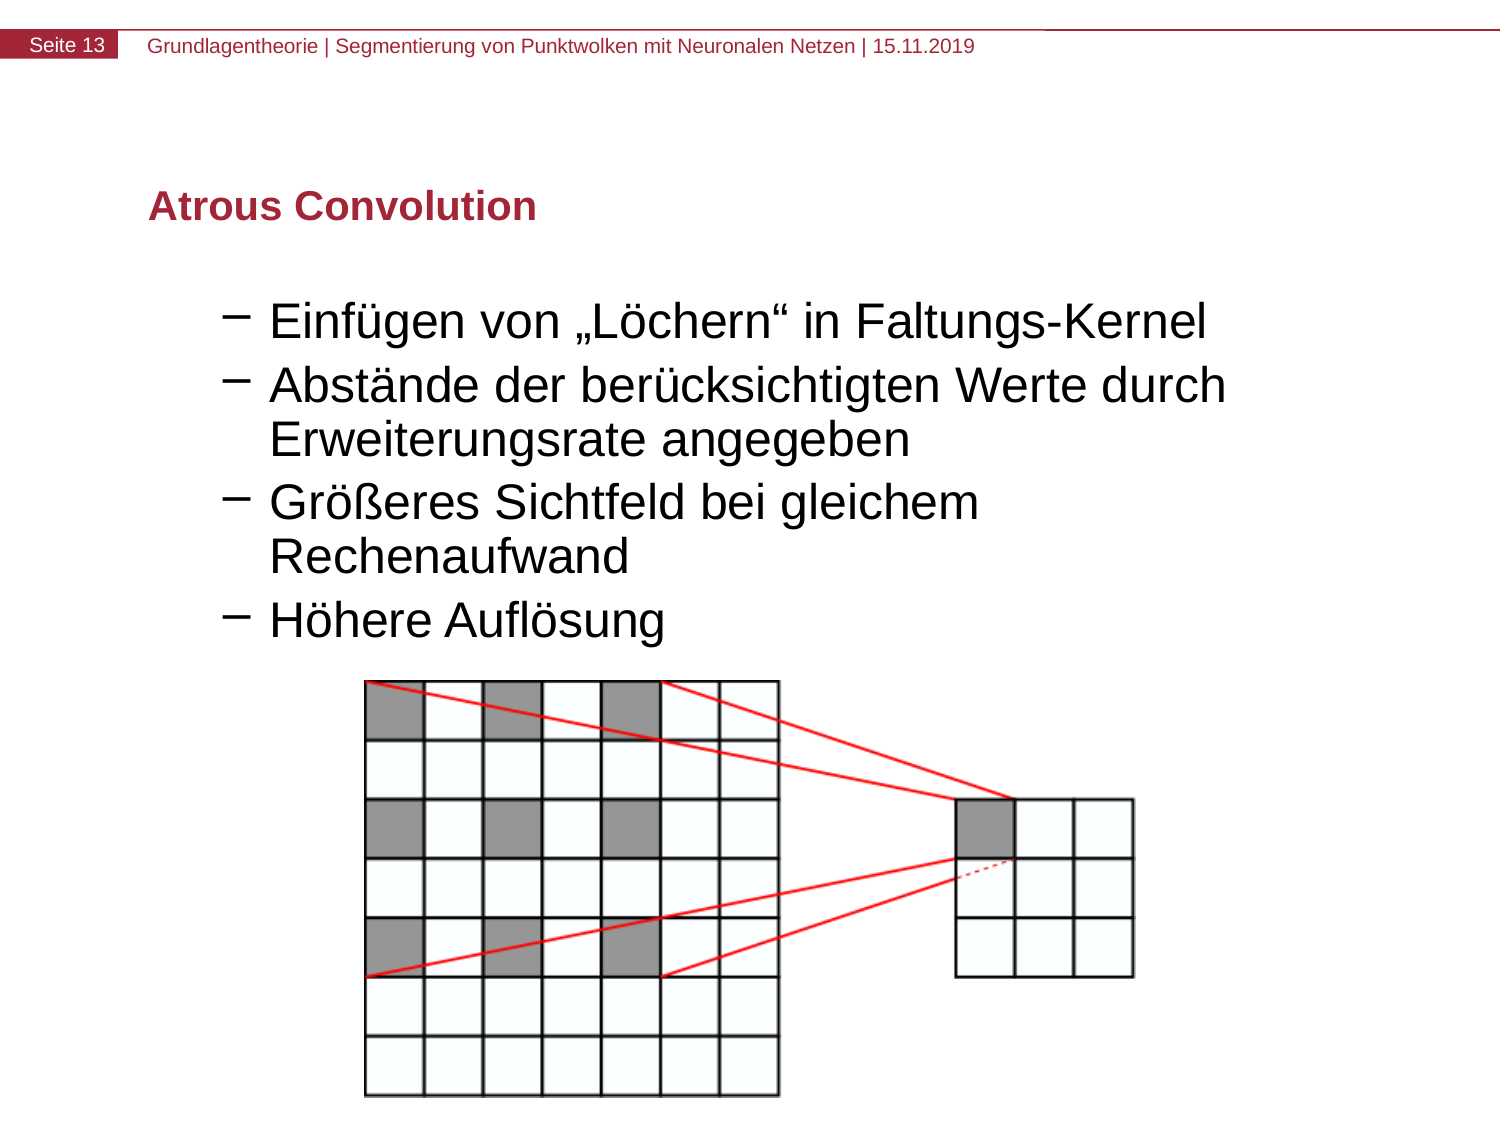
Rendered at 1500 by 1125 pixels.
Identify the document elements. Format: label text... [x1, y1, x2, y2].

picture [363, 680, 1137, 1098]
title Atrous Convolution [132, 149, 1413, 258]
list Einfügen von „Löchern“ in Faltungs-Kernel Abstände der berücksichtigten Werte durch Erweiterungsrate angegeben Größeres Sichtfeld bei gleichem Rechenaufwand Höhere Auflösung [132, 287, 1371, 888]
